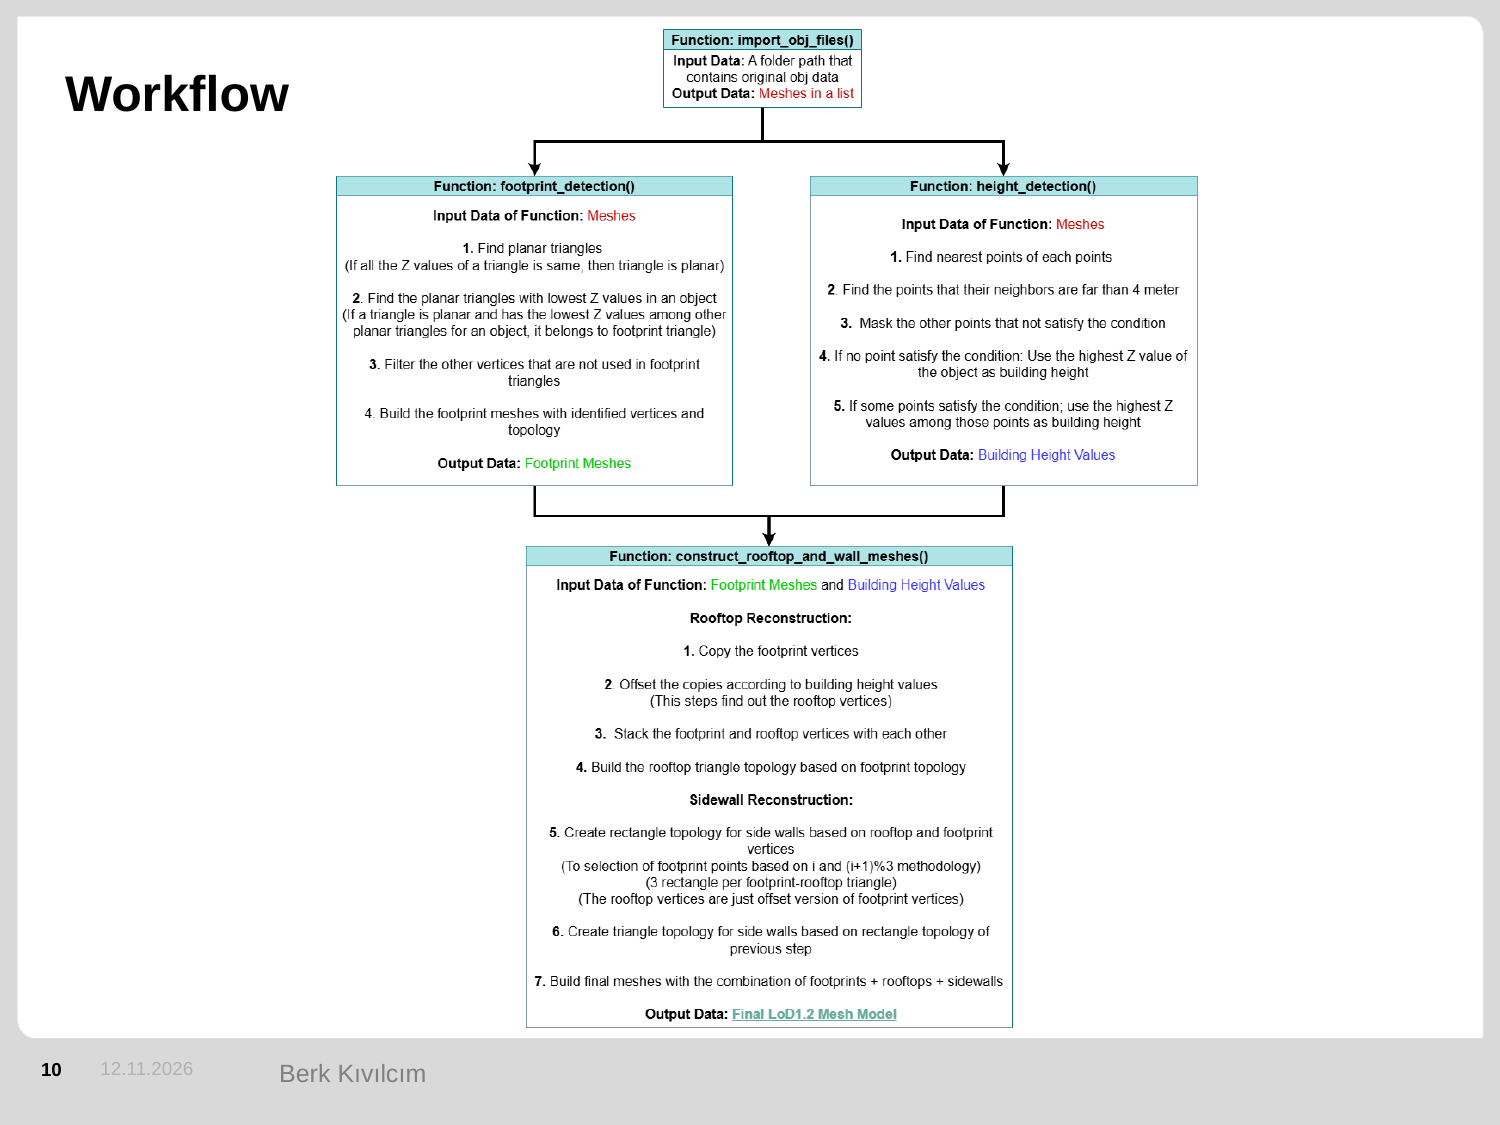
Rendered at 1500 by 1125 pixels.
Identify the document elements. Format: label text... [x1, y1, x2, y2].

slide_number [100, 1057, 272, 1117]
picture [0, 0, 1500, 1125]
footer Berk Kıvılcım [278, 1056, 977, 1117]
title Workflow [64, 29, 334, 122]
